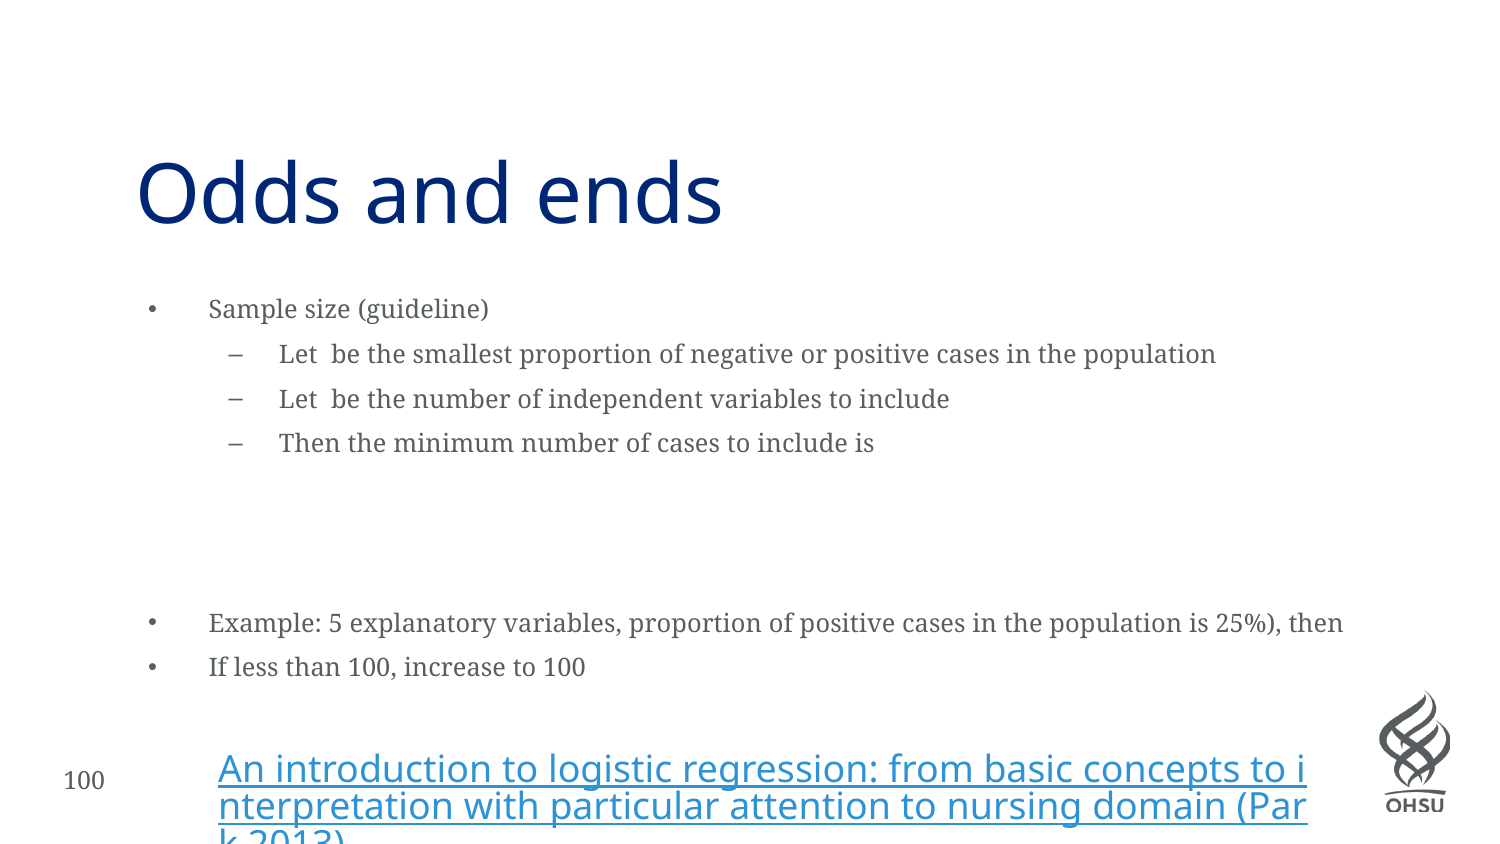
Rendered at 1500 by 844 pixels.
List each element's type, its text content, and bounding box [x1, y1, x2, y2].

text_box An introduction to logistic regression: from basic concepts to interpretation with particular attention to nursing domain (Park 2013) [203, 737, 1329, 803]
title Odds and ends [120, 120, 1356, 261]
